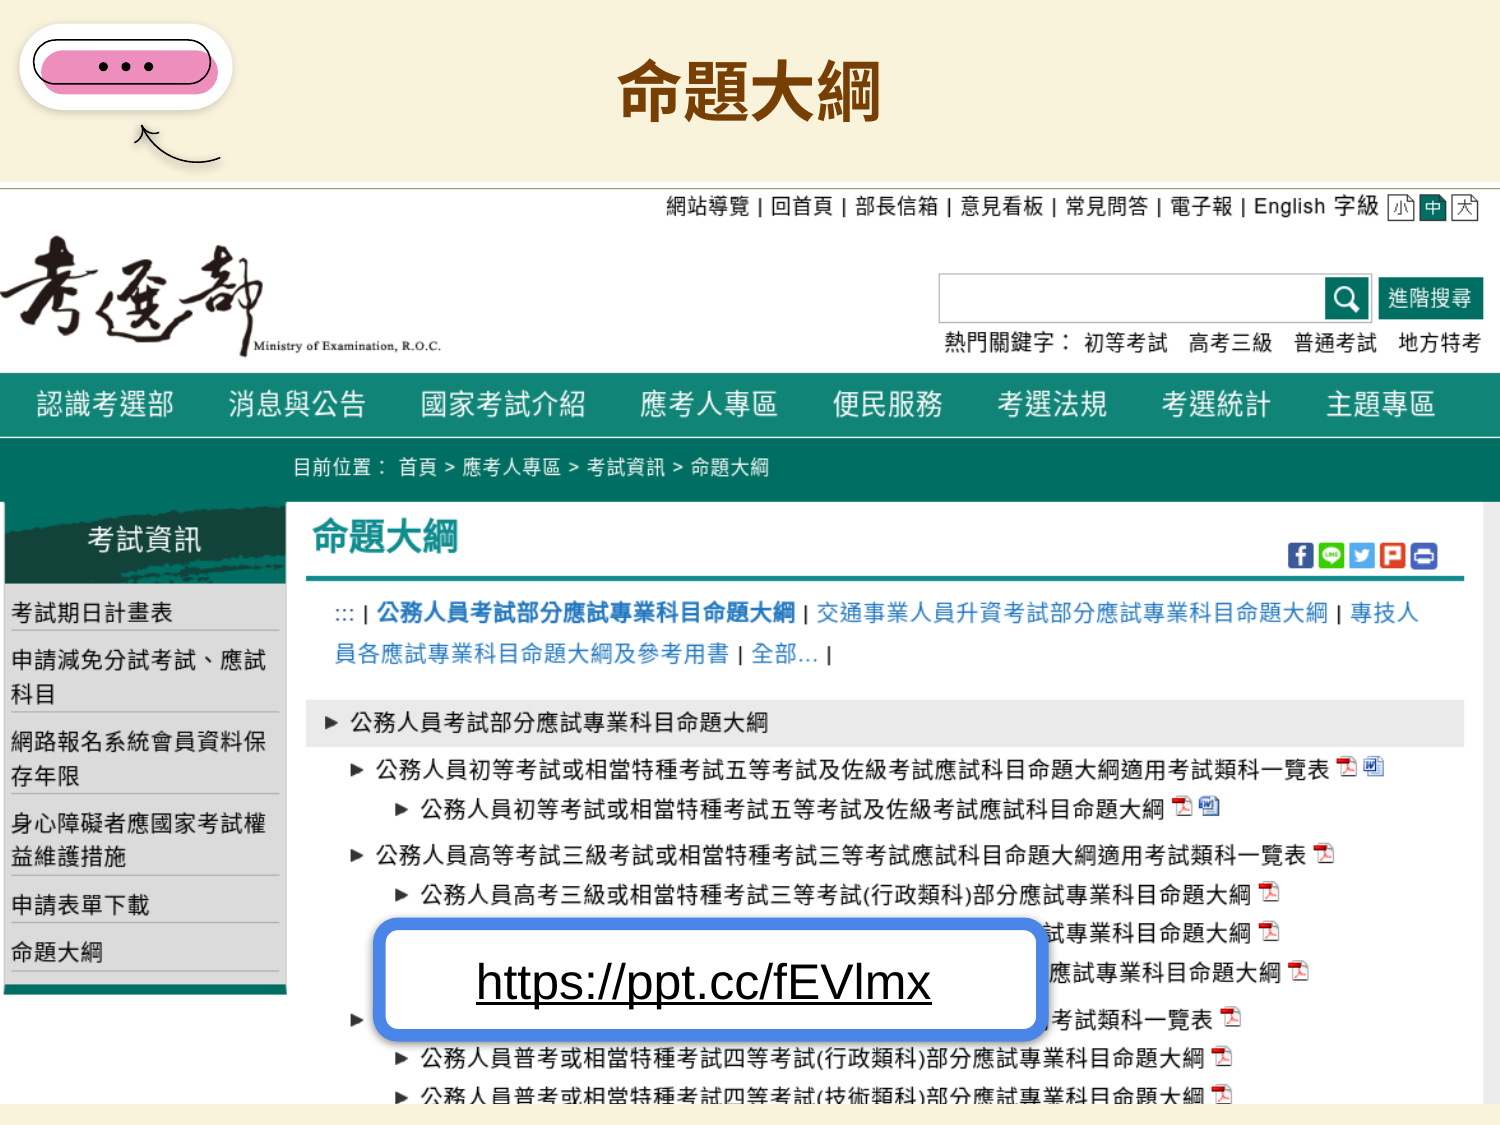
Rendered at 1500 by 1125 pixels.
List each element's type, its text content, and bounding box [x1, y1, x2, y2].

picture [0, 188, 1500, 1104]
title 命題大綱 [232, 23, 1268, 171]
